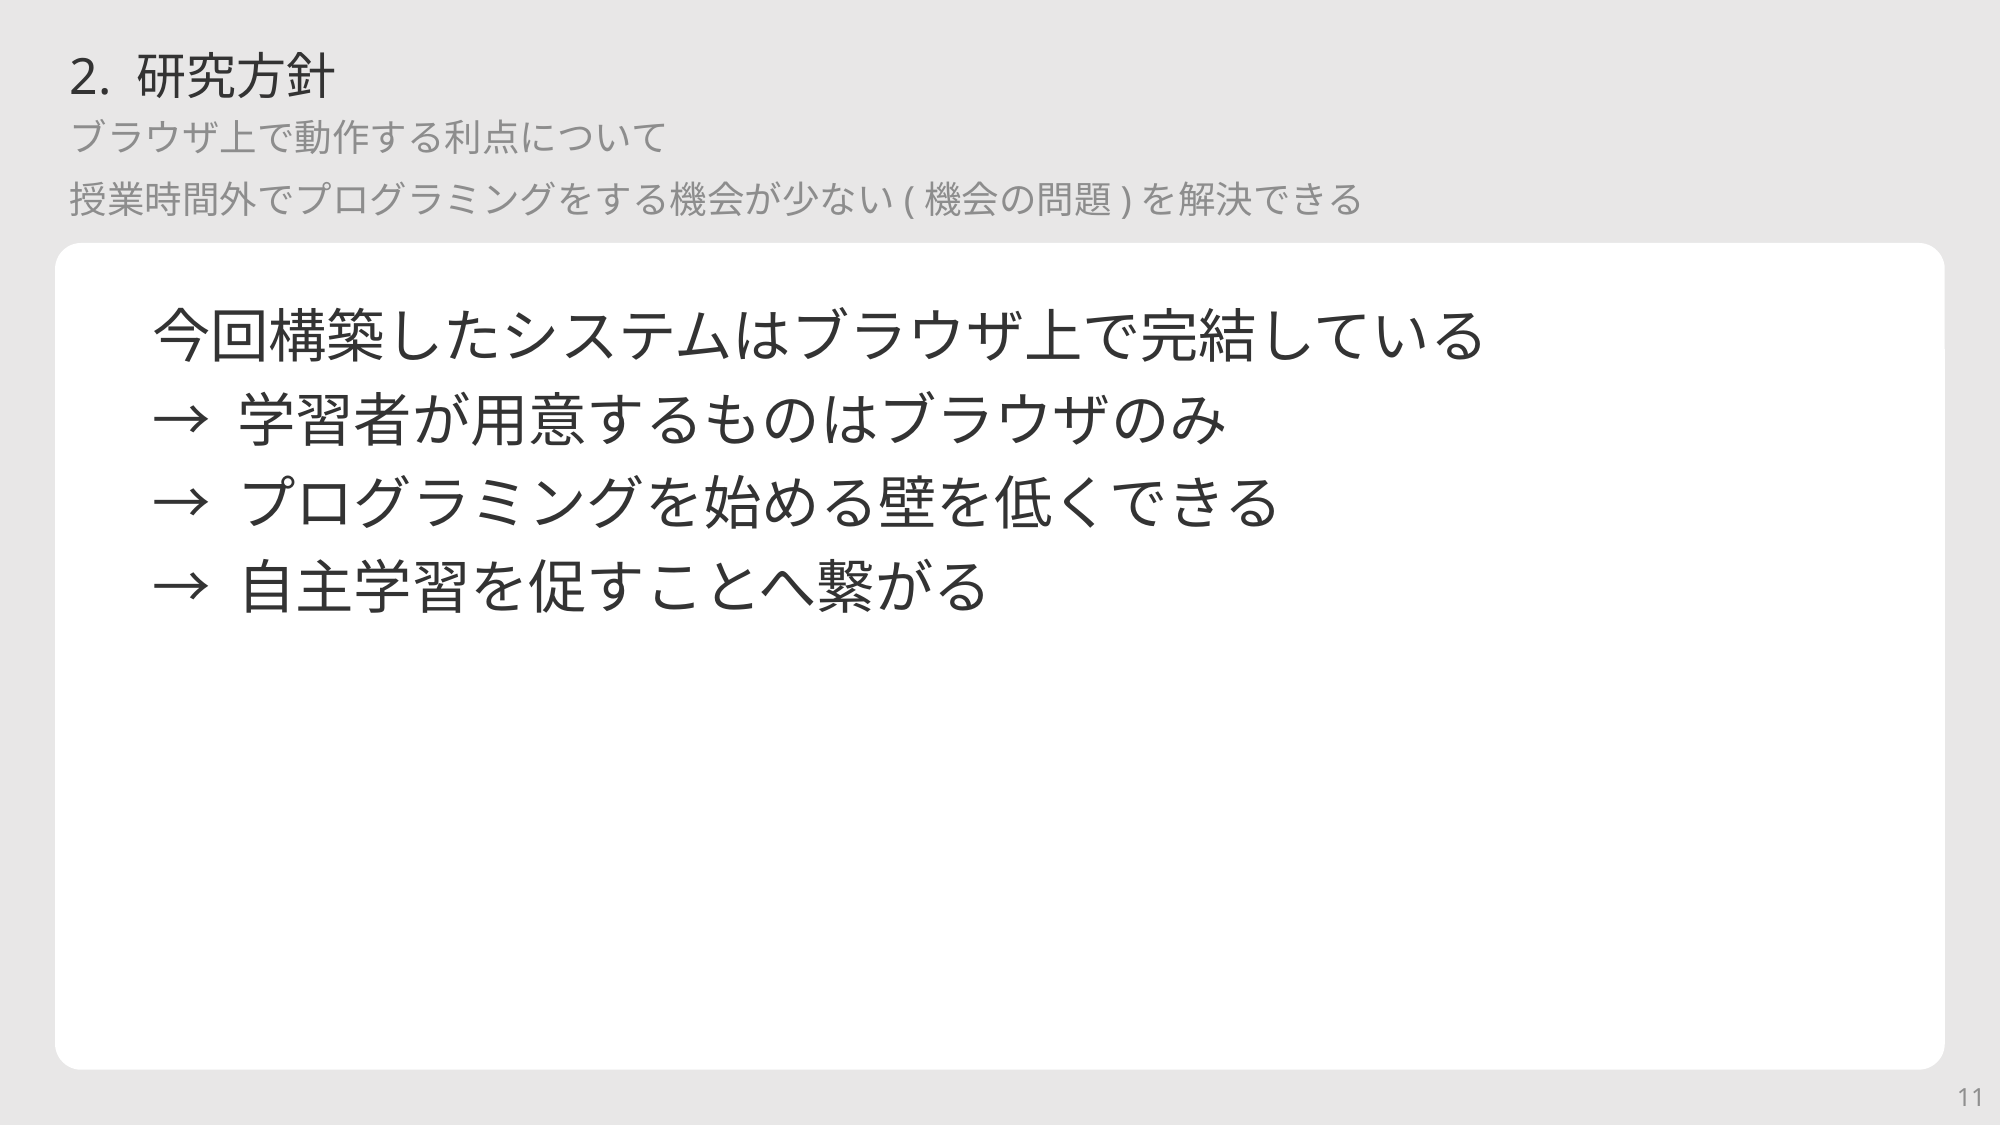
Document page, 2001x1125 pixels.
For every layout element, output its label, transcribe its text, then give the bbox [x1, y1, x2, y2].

list 今回構築したシステムはブラウザ上で完結している → 学習者が用意するものはブラウザのみ → プログラミングを始める壁を低くできる → 自主学習を促すことへ繋がる [137, 299, 1863, 1014]
title 2. 研究方針 [55, 44, 1945, 102]
slide_number 11 [1889, 1070, 2000, 1125]
list ブラウザ上で動作する利点について 授業時間外でプログラミングをする機会が少ない(機会の問題)を解決できる [55, 112, 1945, 233]
